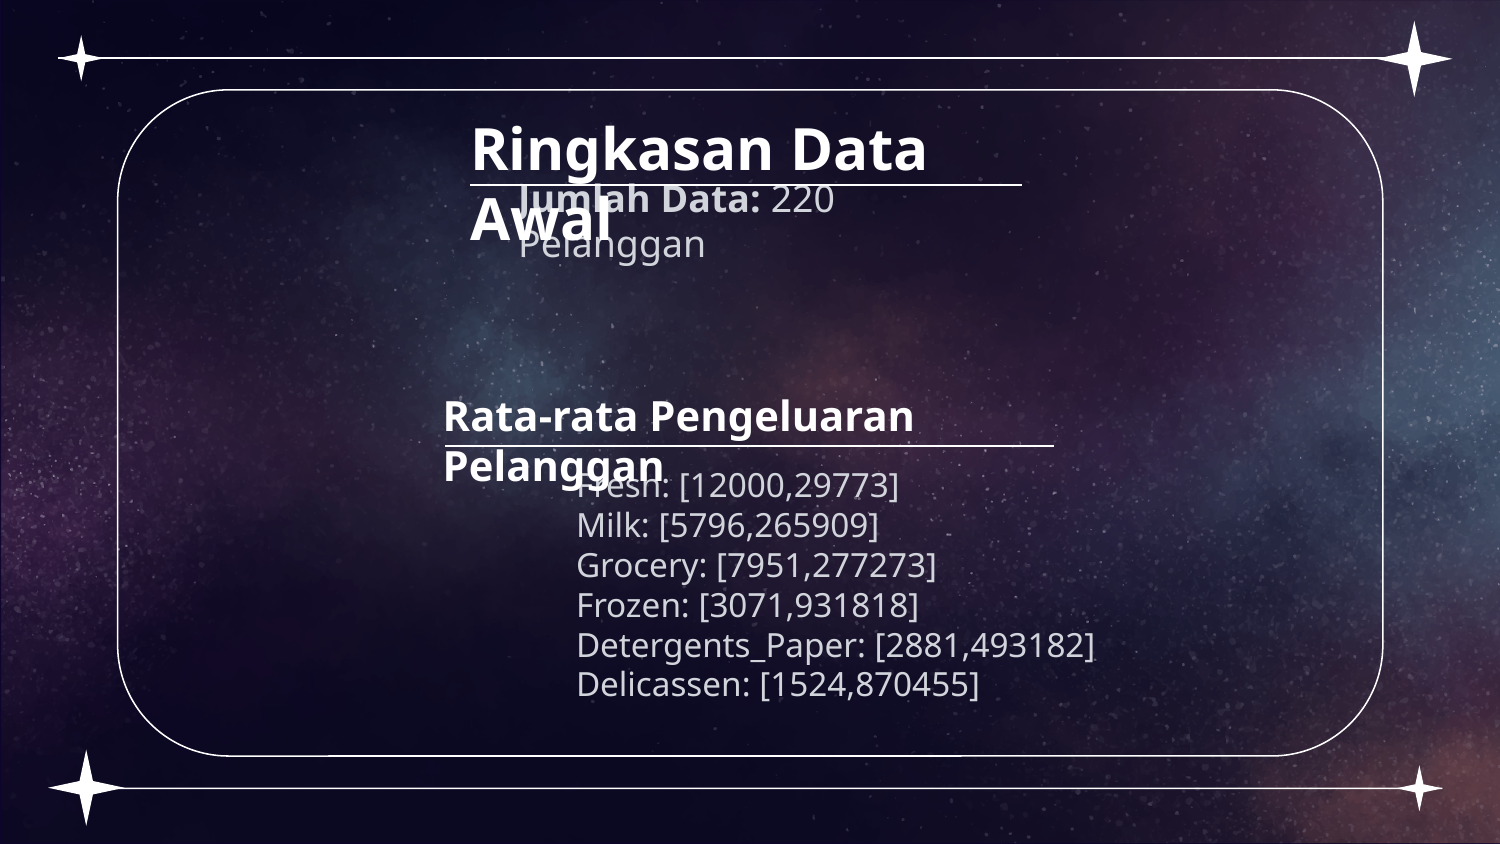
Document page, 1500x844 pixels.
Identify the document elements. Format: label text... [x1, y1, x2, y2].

title Ringkasan Data Awal [454, 96, 1046, 191]
title Jumlah Data: 220 Pelanggan [503, 210, 997, 281]
title Fresh: [12000,29773] Milk: [5796,265909] Grocery: [7951,277273] Frozen: [3071,931818] Detergents_Paper: [2881,493182] Delicassen: [1524,870455] [561, 498, 1128, 799]
picture [0, 0, 1500, 844]
text_box Rata-rata Pengeluaran Pelanggan [427, 382, 1128, 498]
